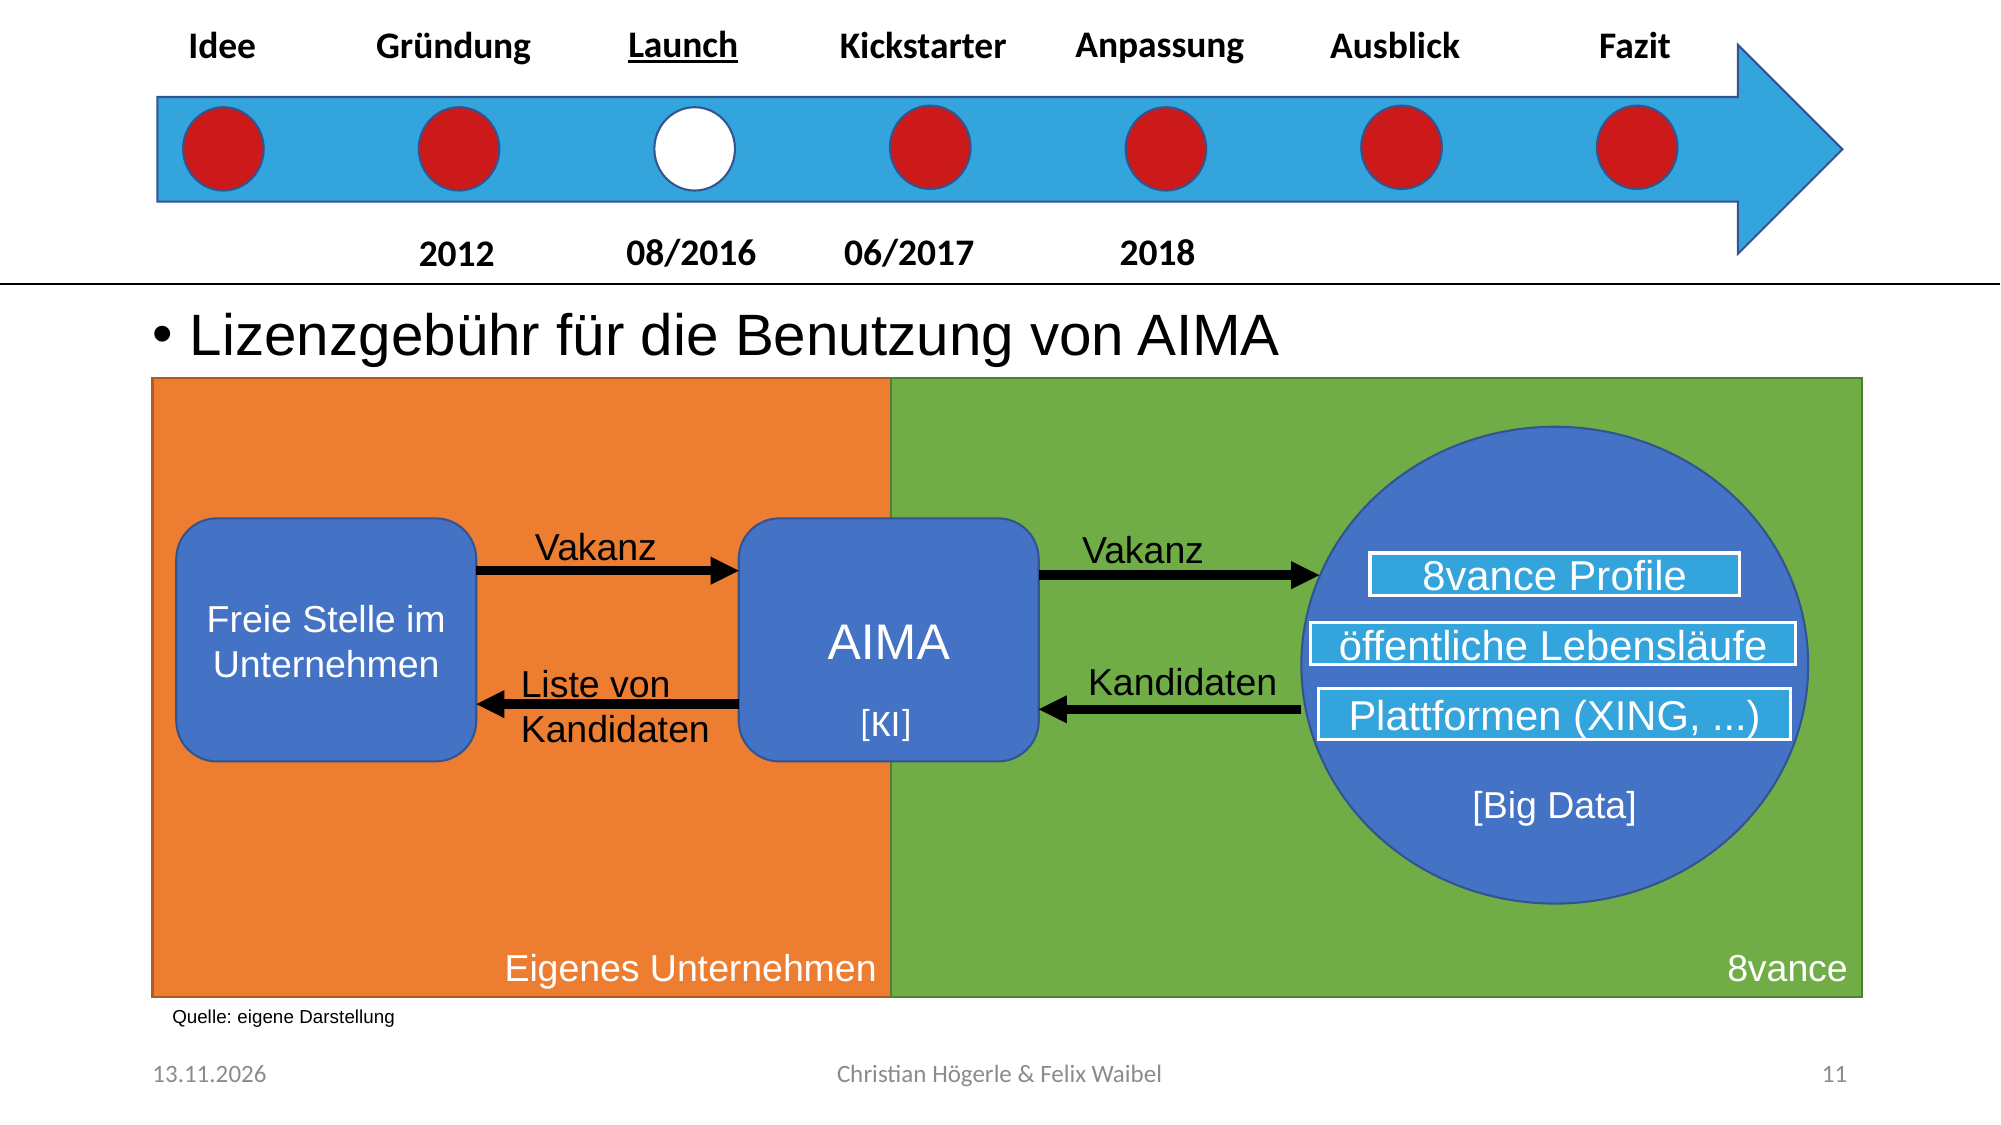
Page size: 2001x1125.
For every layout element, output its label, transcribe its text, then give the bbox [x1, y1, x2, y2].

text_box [152, 377, 1863, 997]
text_box Quelle: eigene Darstellung [157, 997, 927, 1035]
footer Christian Högerle & Felix Waibel [662, 1042, 1338, 1103]
slide_number 11 [1412, 1042, 1863, 1103]
list Lizenzgebühr für die Benutzung von AIMA [137, 297, 1824, 381]
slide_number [137, 1042, 588, 1103]
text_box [157, 12, 1843, 283]
